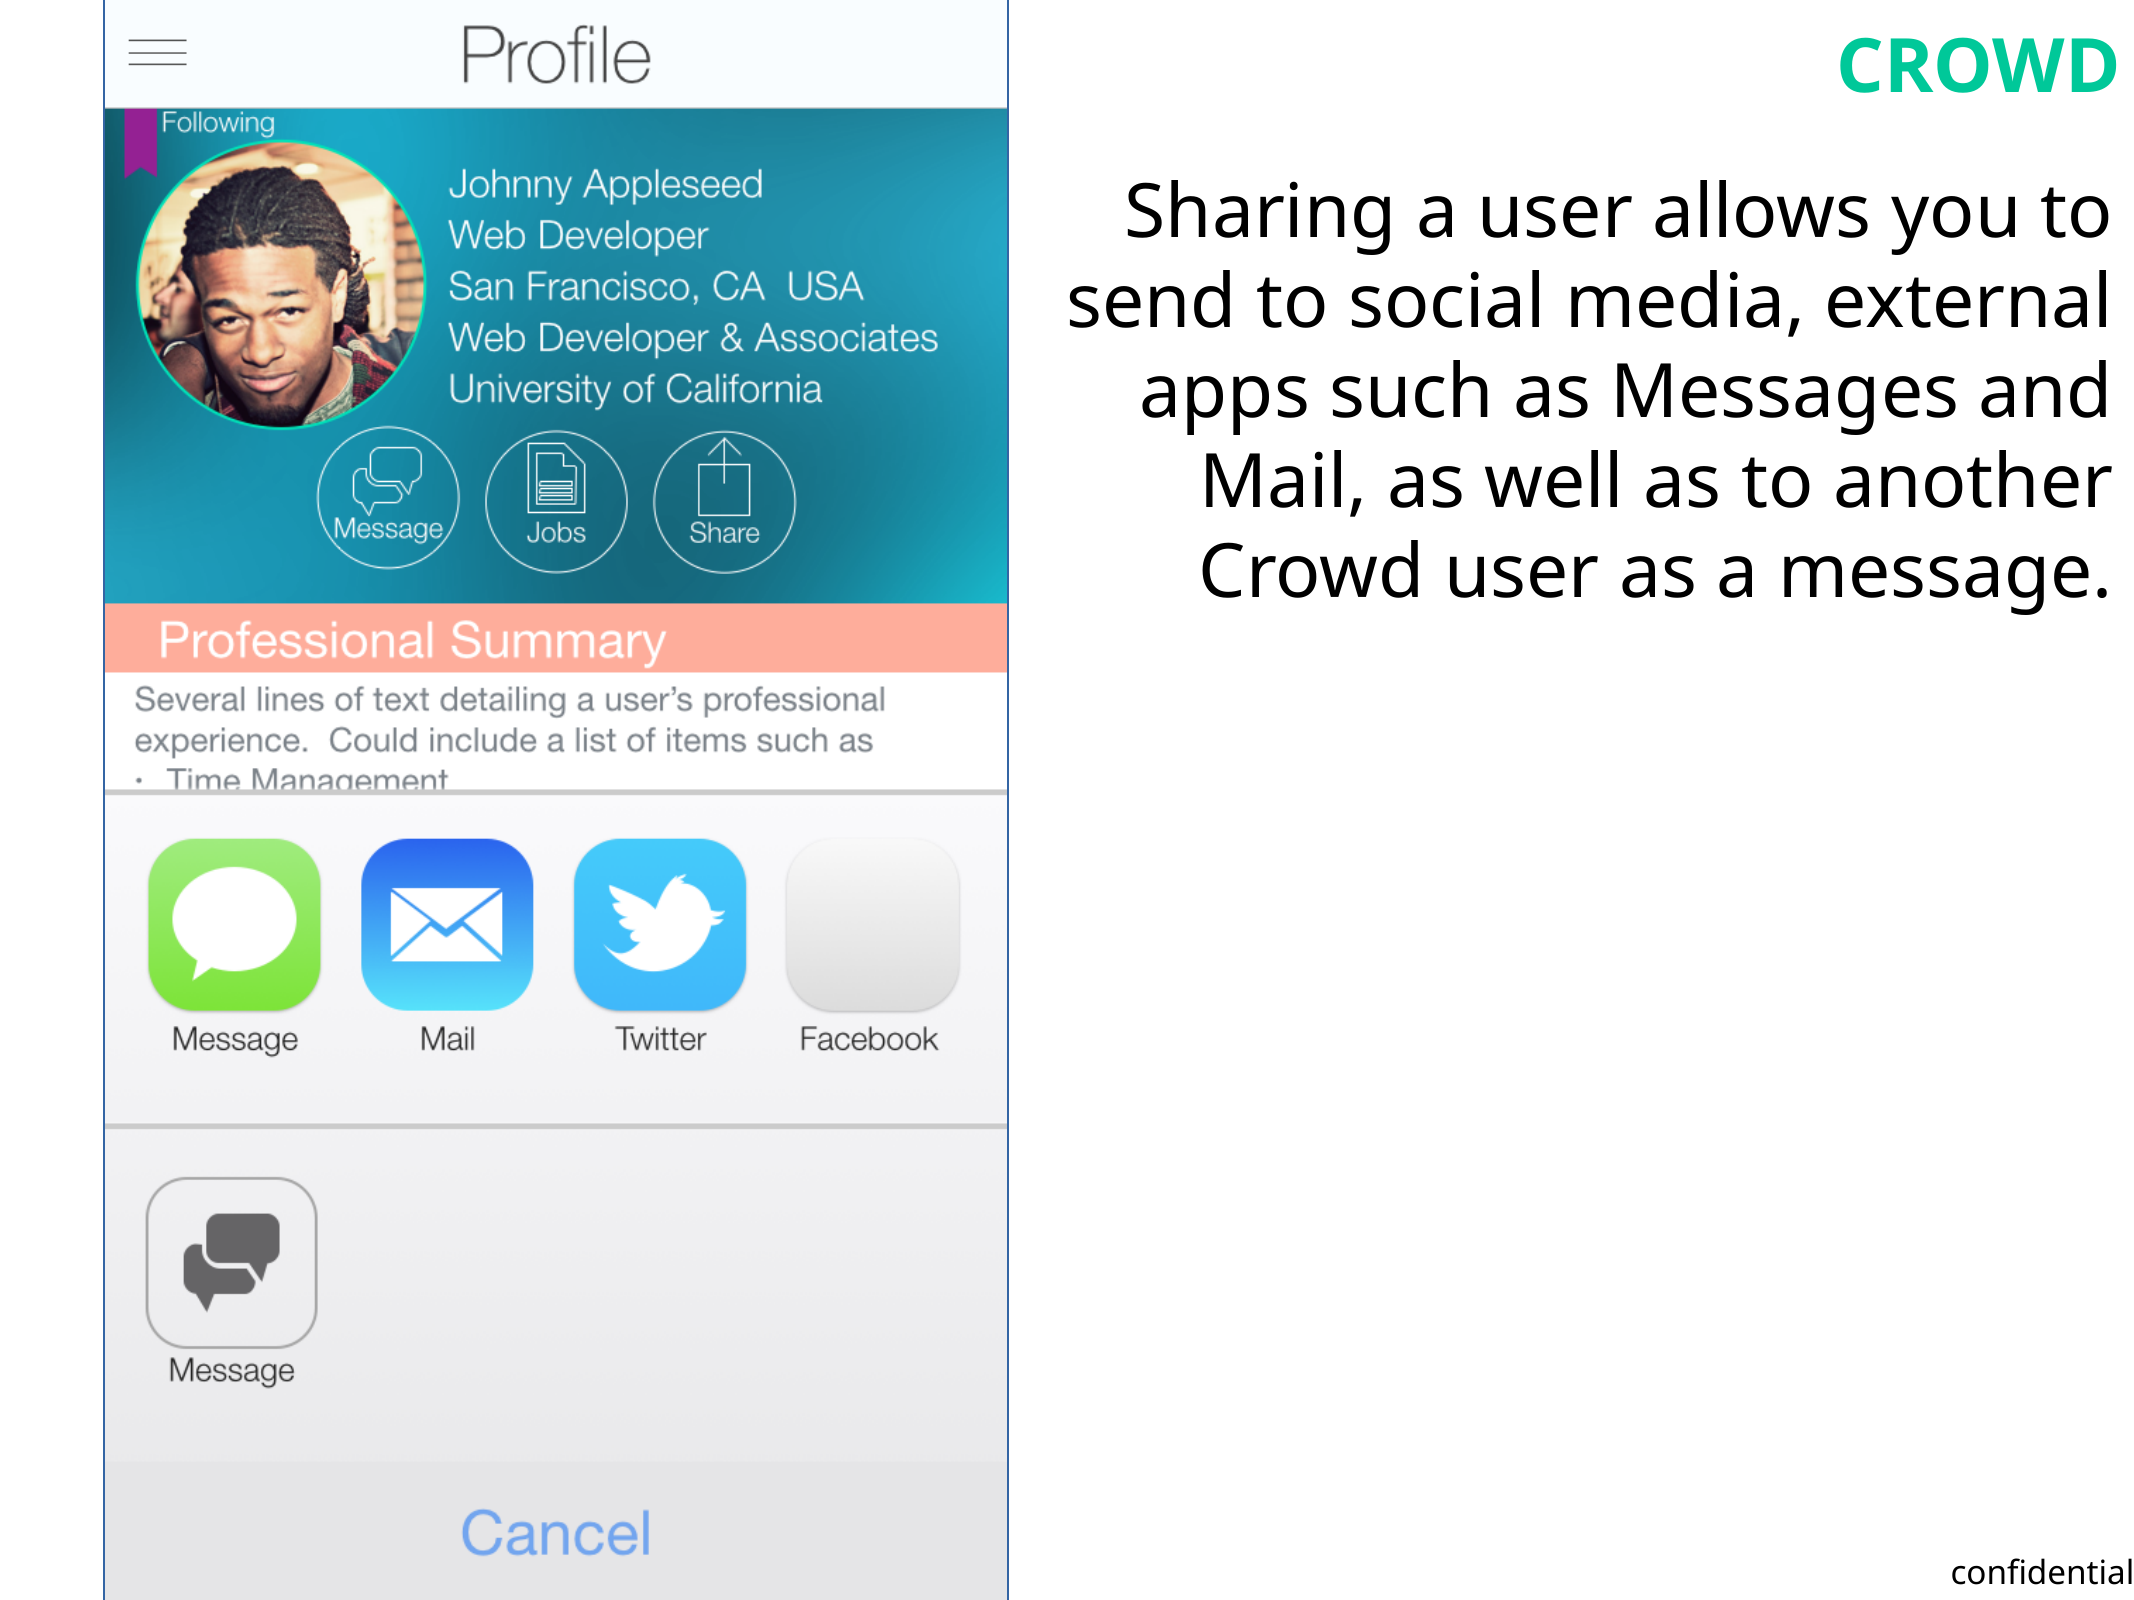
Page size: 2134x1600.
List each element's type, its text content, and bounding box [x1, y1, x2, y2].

text_box Sharing a user allows you to send to social media, external apps such as Messages and Mail, as well as to another Crowd user as a message. [1015, 154, 2122, 621]
picture [104, 0, 1007, 1600]
